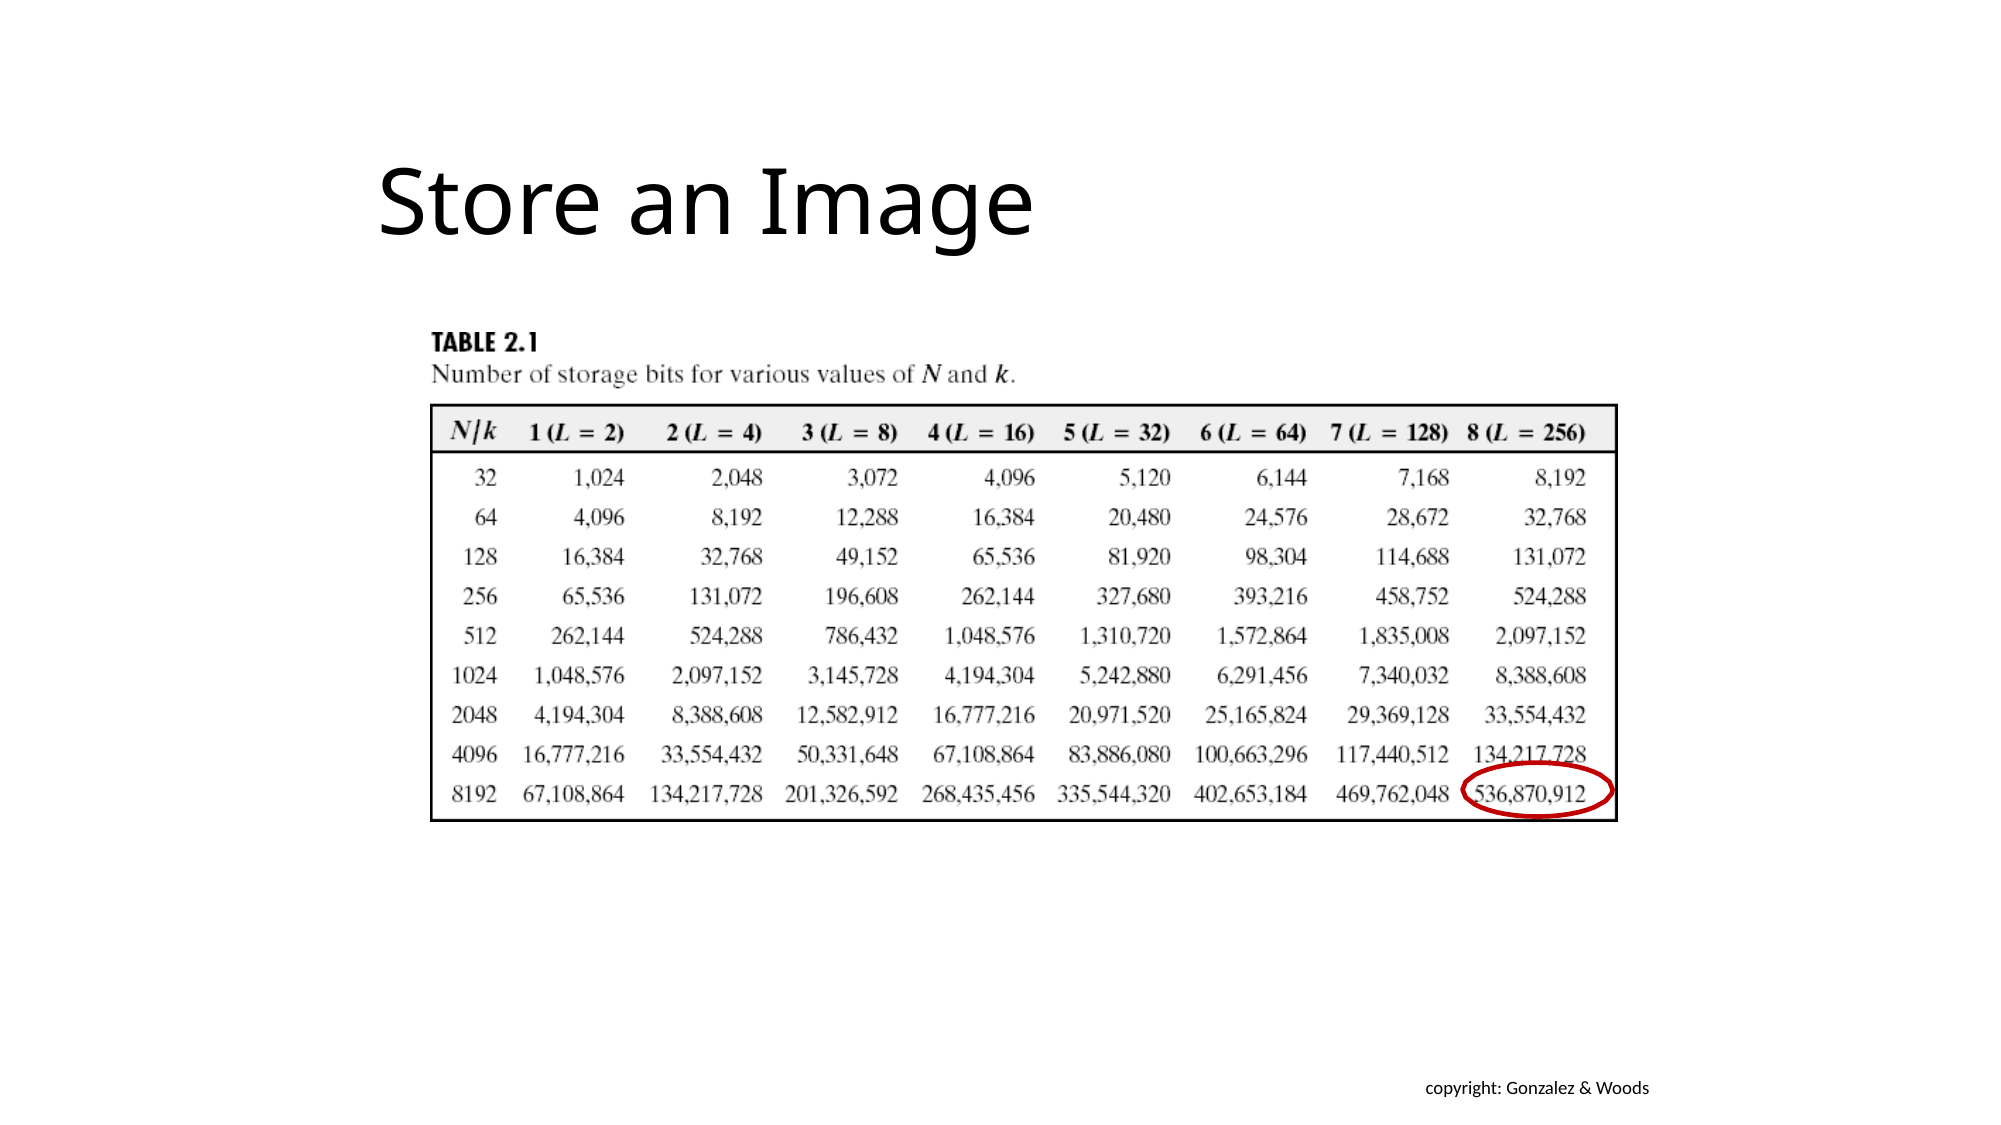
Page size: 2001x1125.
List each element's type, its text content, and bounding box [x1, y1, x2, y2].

title Store an Image [375, 101, 1120, 292]
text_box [430, 331, 1619, 822]
text_box copyright: Gonzalez & Woods [1406, 1068, 1669, 1106]
